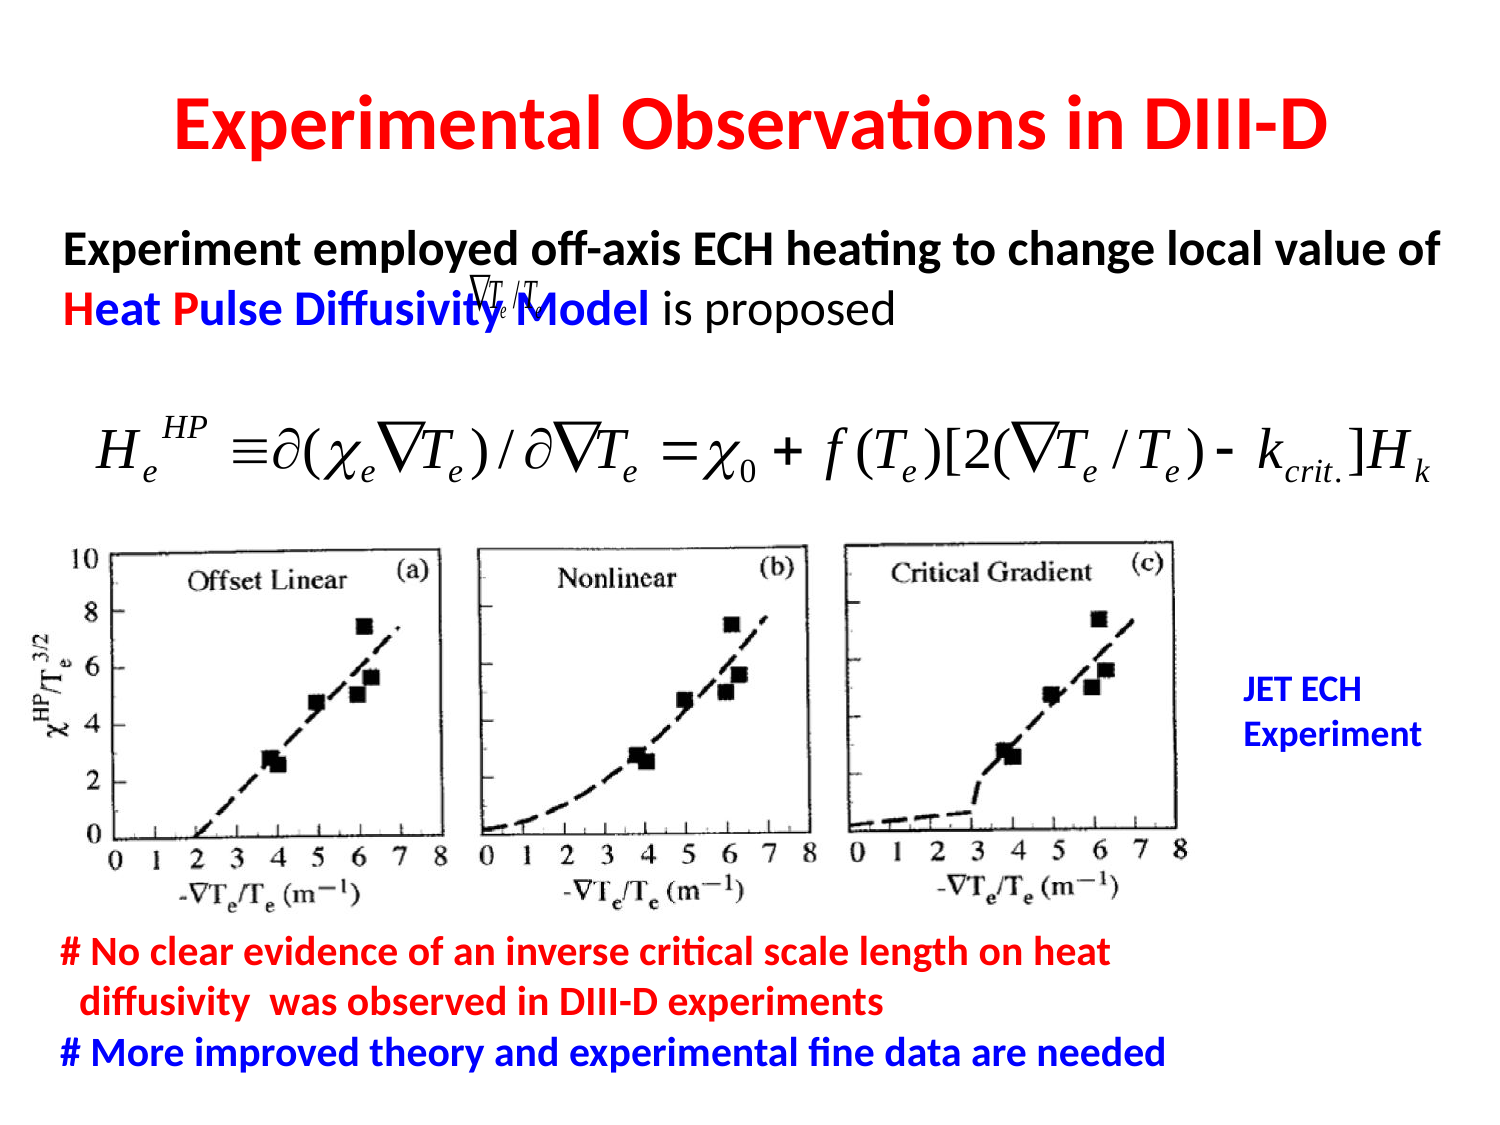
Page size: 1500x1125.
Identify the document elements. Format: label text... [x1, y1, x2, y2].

text_box # No clear evidence of an inverse critical scale length on heat diffusivity was observed in DIII-D experiments # More improved theory and experimental fine data are needed [45, 916, 1500, 1125]
text_box Experiment employed off-axis ECH heating to change local value of Heat Pulse Diffusivity Model is proposed [48, 208, 1466, 483]
text_box JET ECH Experiment [1234, 656, 1500, 762]
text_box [85, 400, 1445, 498]
picture [1, 500, 1229, 942]
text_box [466, 266, 546, 330]
title Experimental Observations in DIII-D [64, 62, 1350, 174]
